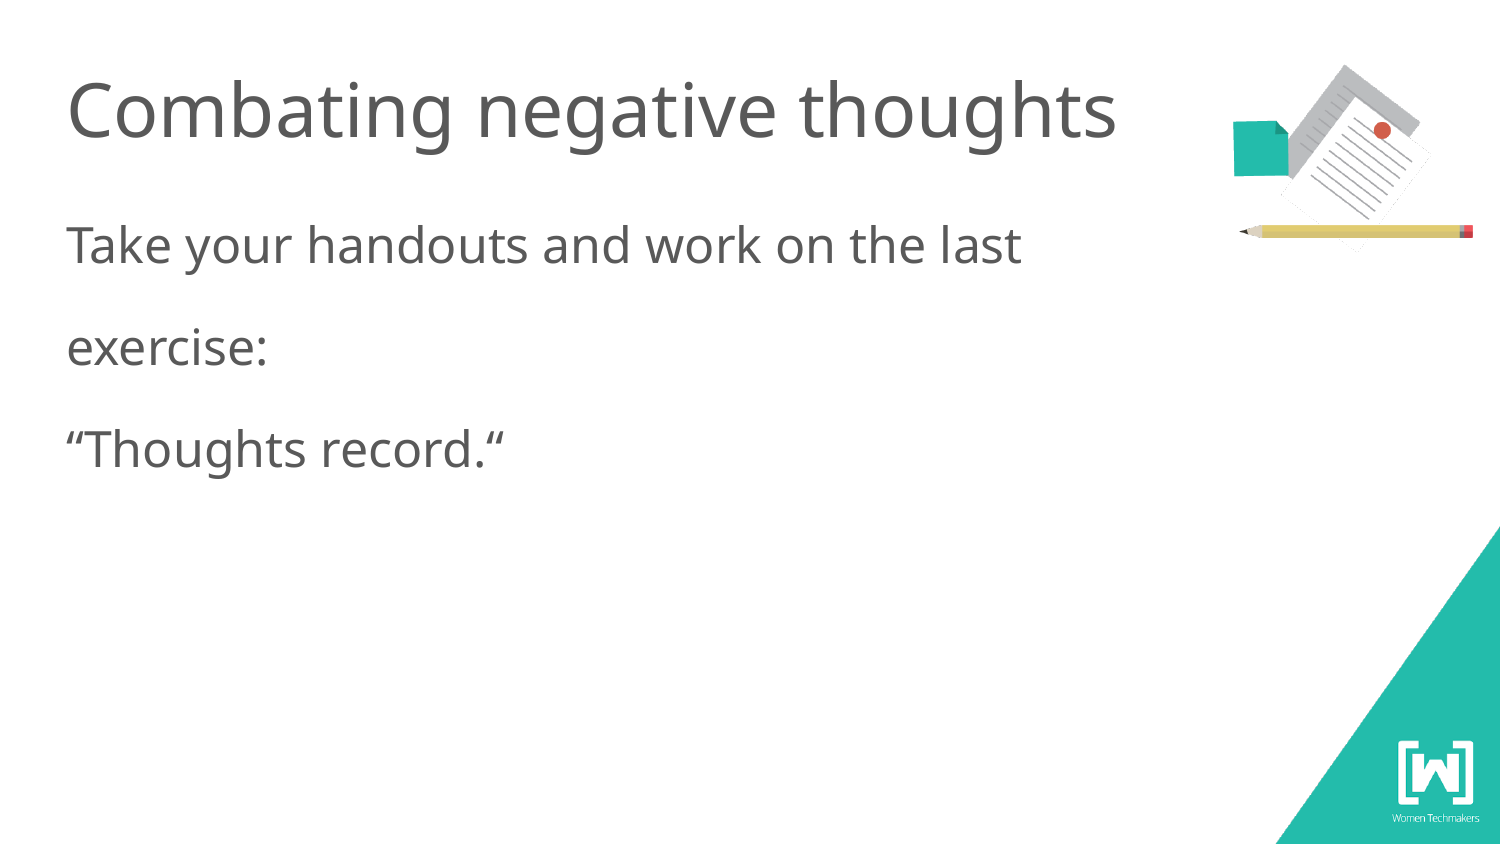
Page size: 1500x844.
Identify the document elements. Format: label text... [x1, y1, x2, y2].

picture [1244, 517, 1500, 844]
picture [1215, 20, 1491, 296]
title Combating negative thoughts [51, 48, 1210, 164]
list Take your handouts and work on the last exercise: “Thoughts record.“ [51, 189, 1449, 750]
